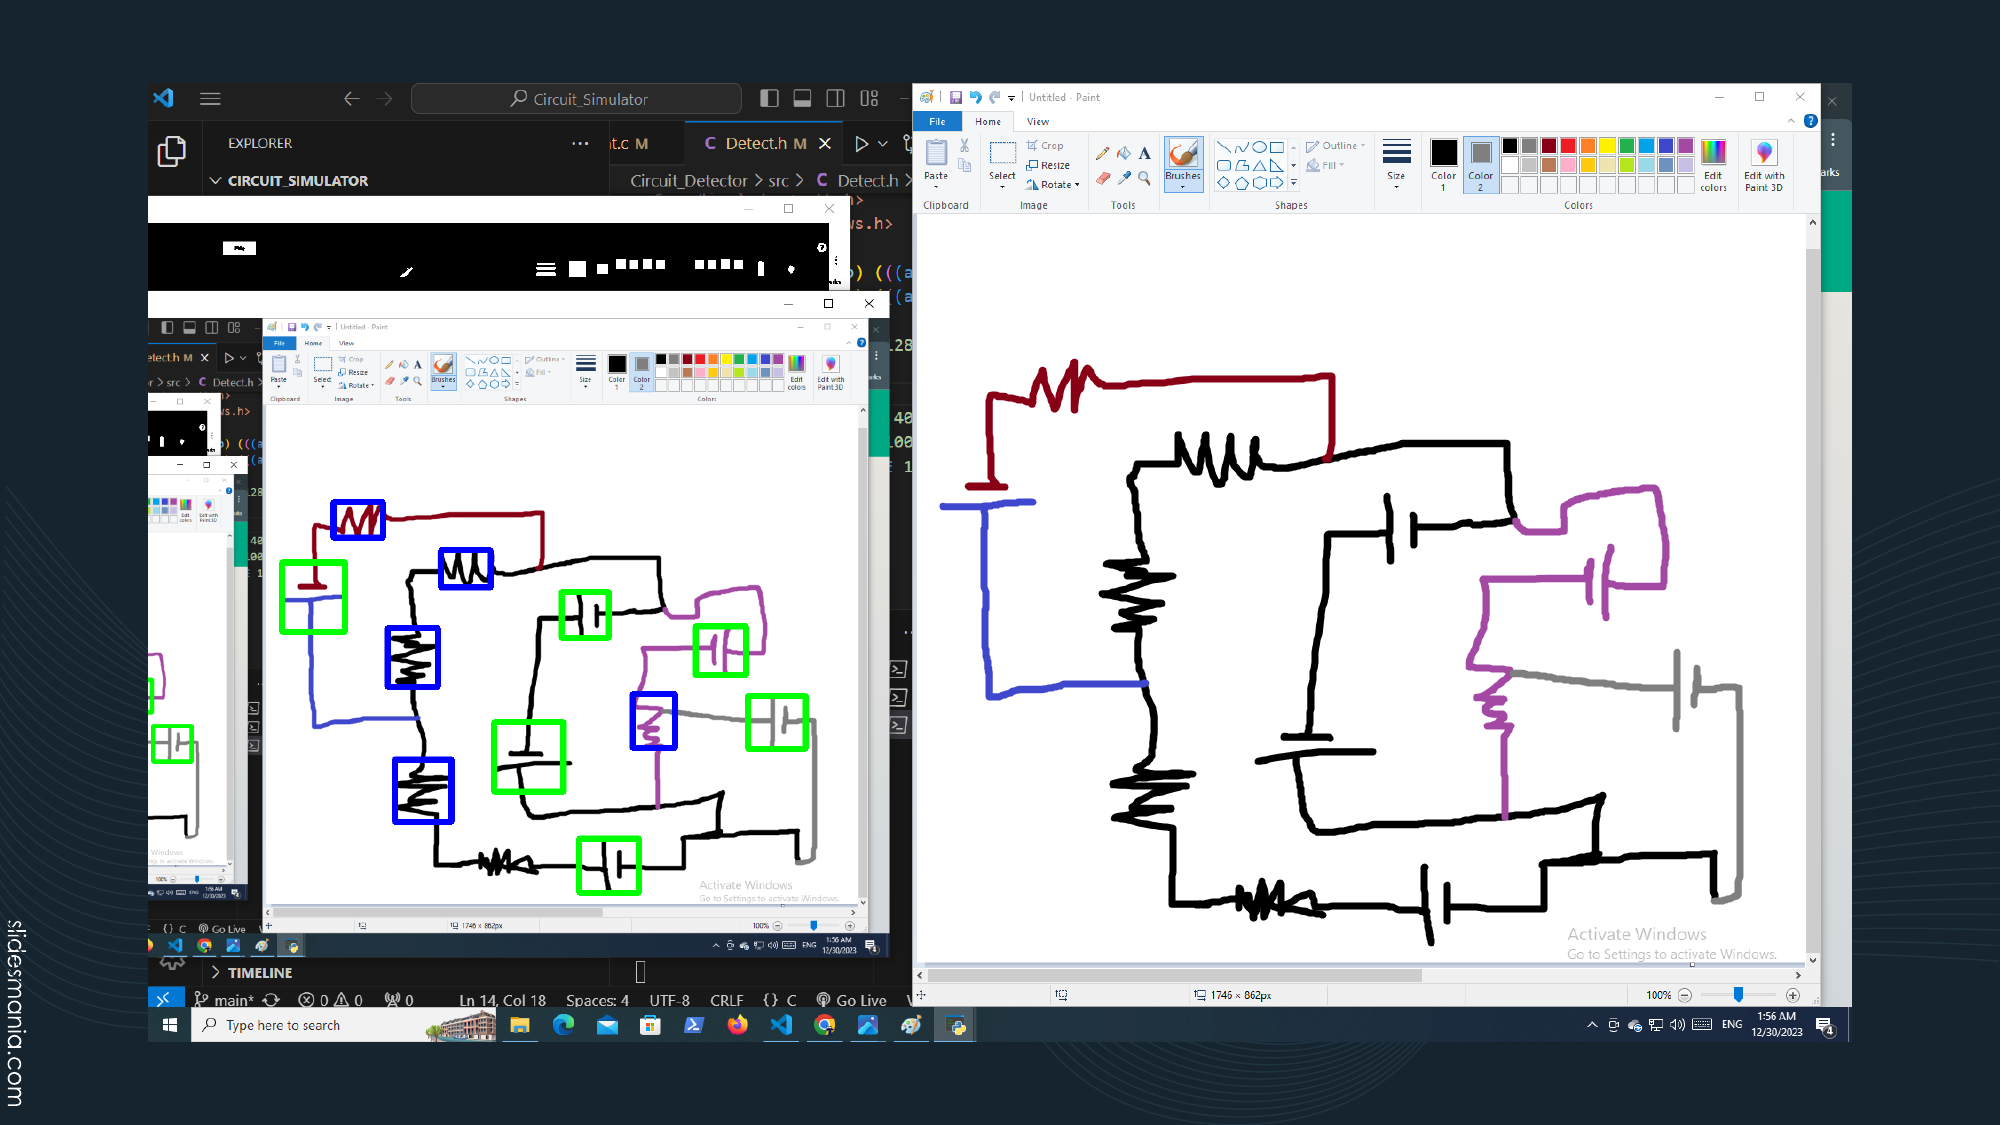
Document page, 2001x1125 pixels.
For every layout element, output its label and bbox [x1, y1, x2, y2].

picture [148, 83, 1852, 1042]
